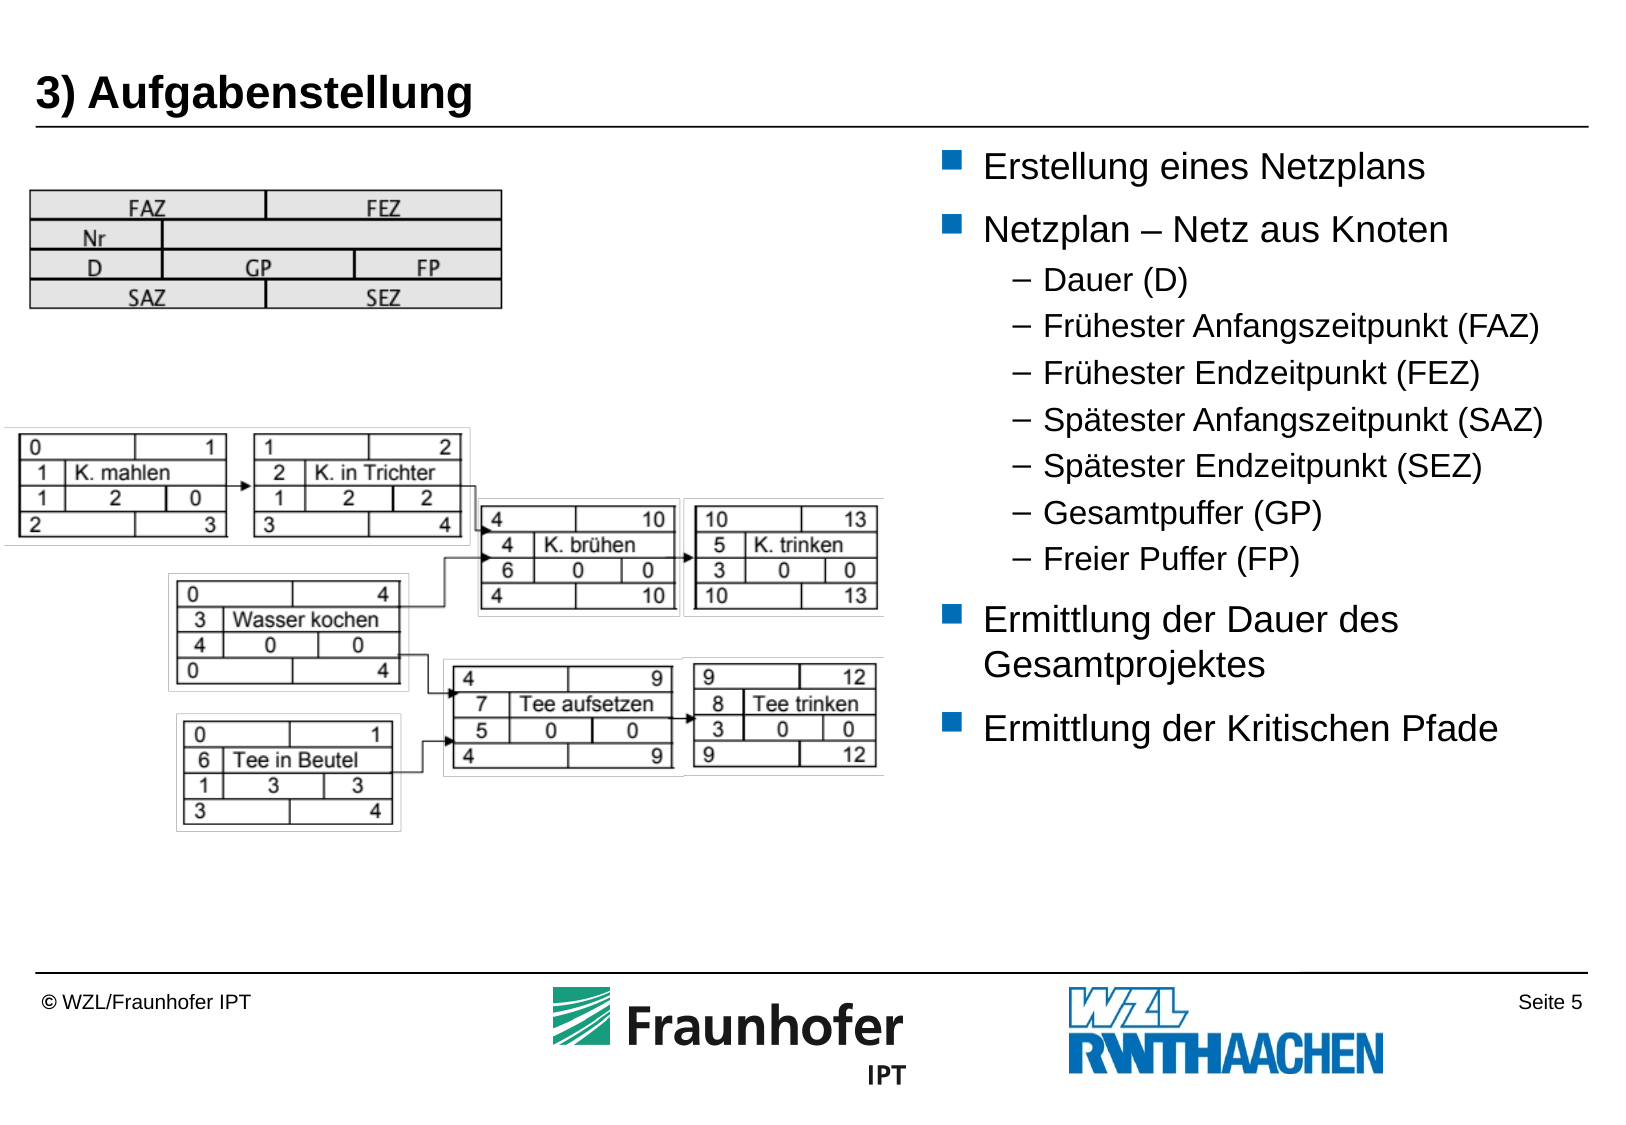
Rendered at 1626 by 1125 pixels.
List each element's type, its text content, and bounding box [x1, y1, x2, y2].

picture [553, 987, 906, 1085]
picture [3, 420, 885, 835]
picture [0, 160, 533, 339]
list Erstellung eines Netzplans Netzplan – Netz aus Knoten Dauer (D) Frühester Anfangszeitpunkt (FAZ) Frühester Endzeitpunkt (FEZ) Spätester Anfangszeitpunkt (SAZ) Spätester Endzeitpunkt (SEZ) Gesamtpuffer (GP) Freier Puffer (FP) Ermittlung der Dauer des Gesamtprojektes Ermittlung der Kritischen Pfade [939, 141, 1589, 958]
picture [1069, 987, 1383, 1074]
title 3) Aufgabenstellung [35, 0, 1589, 118]
